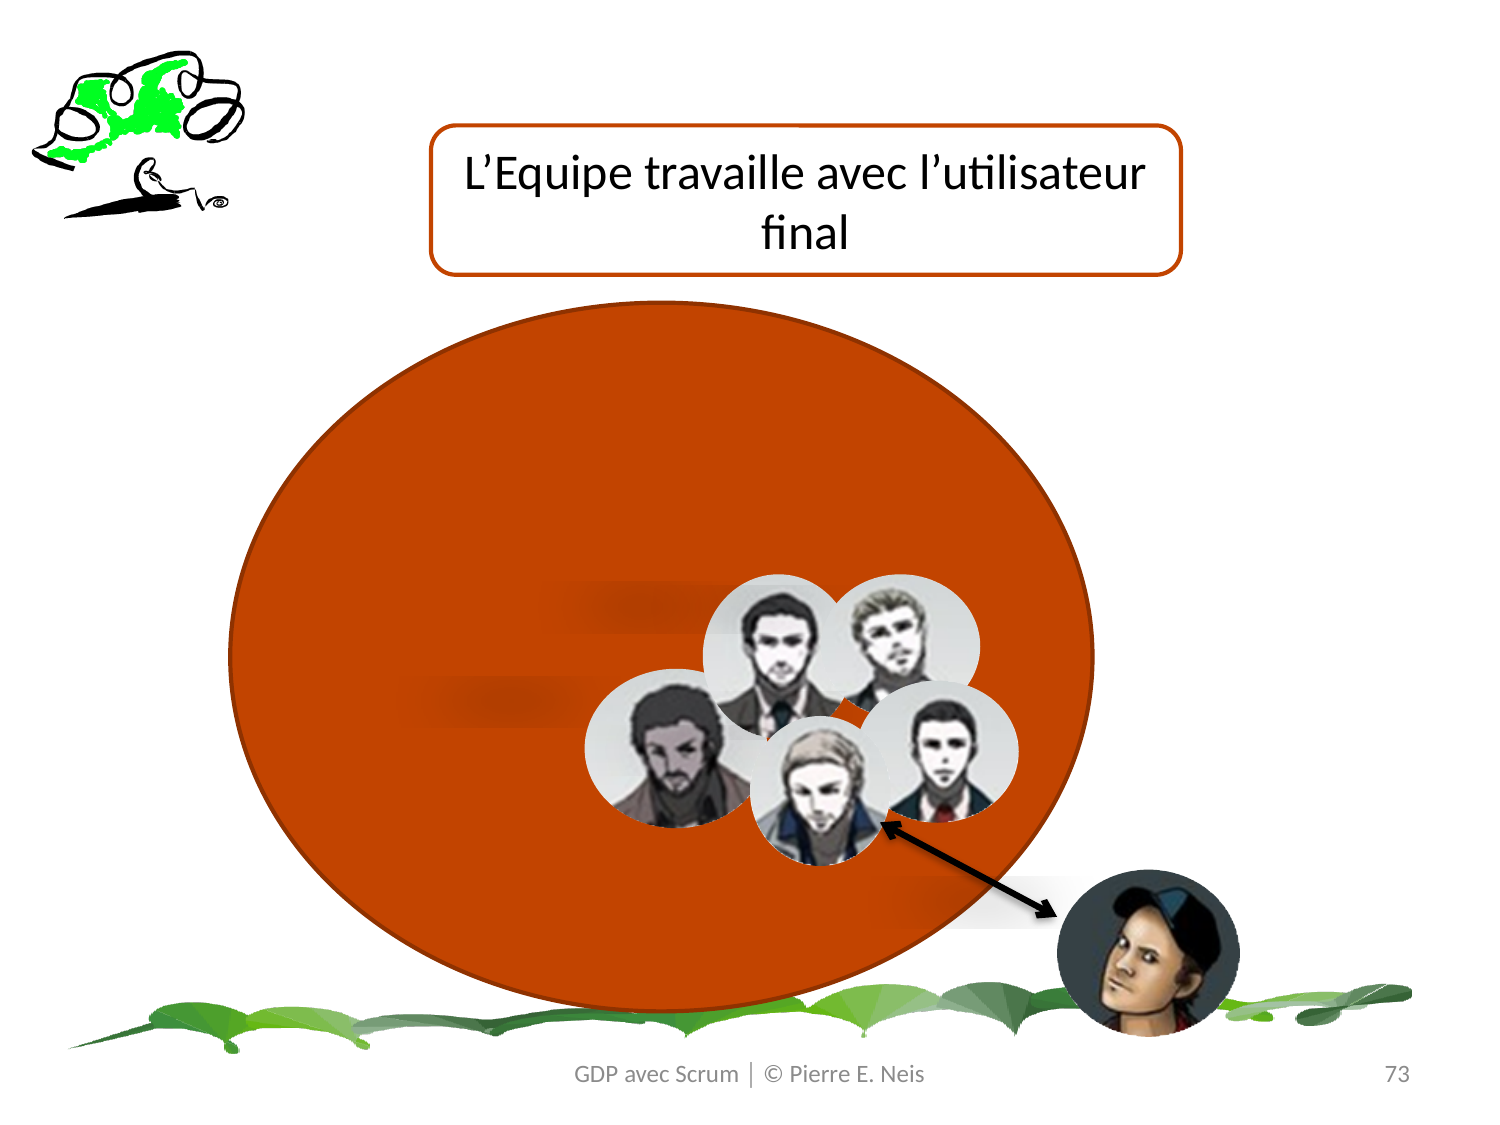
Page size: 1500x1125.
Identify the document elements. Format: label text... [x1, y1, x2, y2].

text_box L’Equipe travaille avec l’utilisateur final [428, 123, 1184, 277]
text_box [228, 300, 1095, 1014]
slide_number 73 [1074, 1042, 1425, 1103]
picture [53, 869, 1419, 1061]
picture [0, 42, 260, 231]
footer GDP avec Scrum │ © Pierre E. Neis [512, 1042, 988, 1103]
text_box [879, 822, 1058, 917]
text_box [584, 574, 1020, 867]
